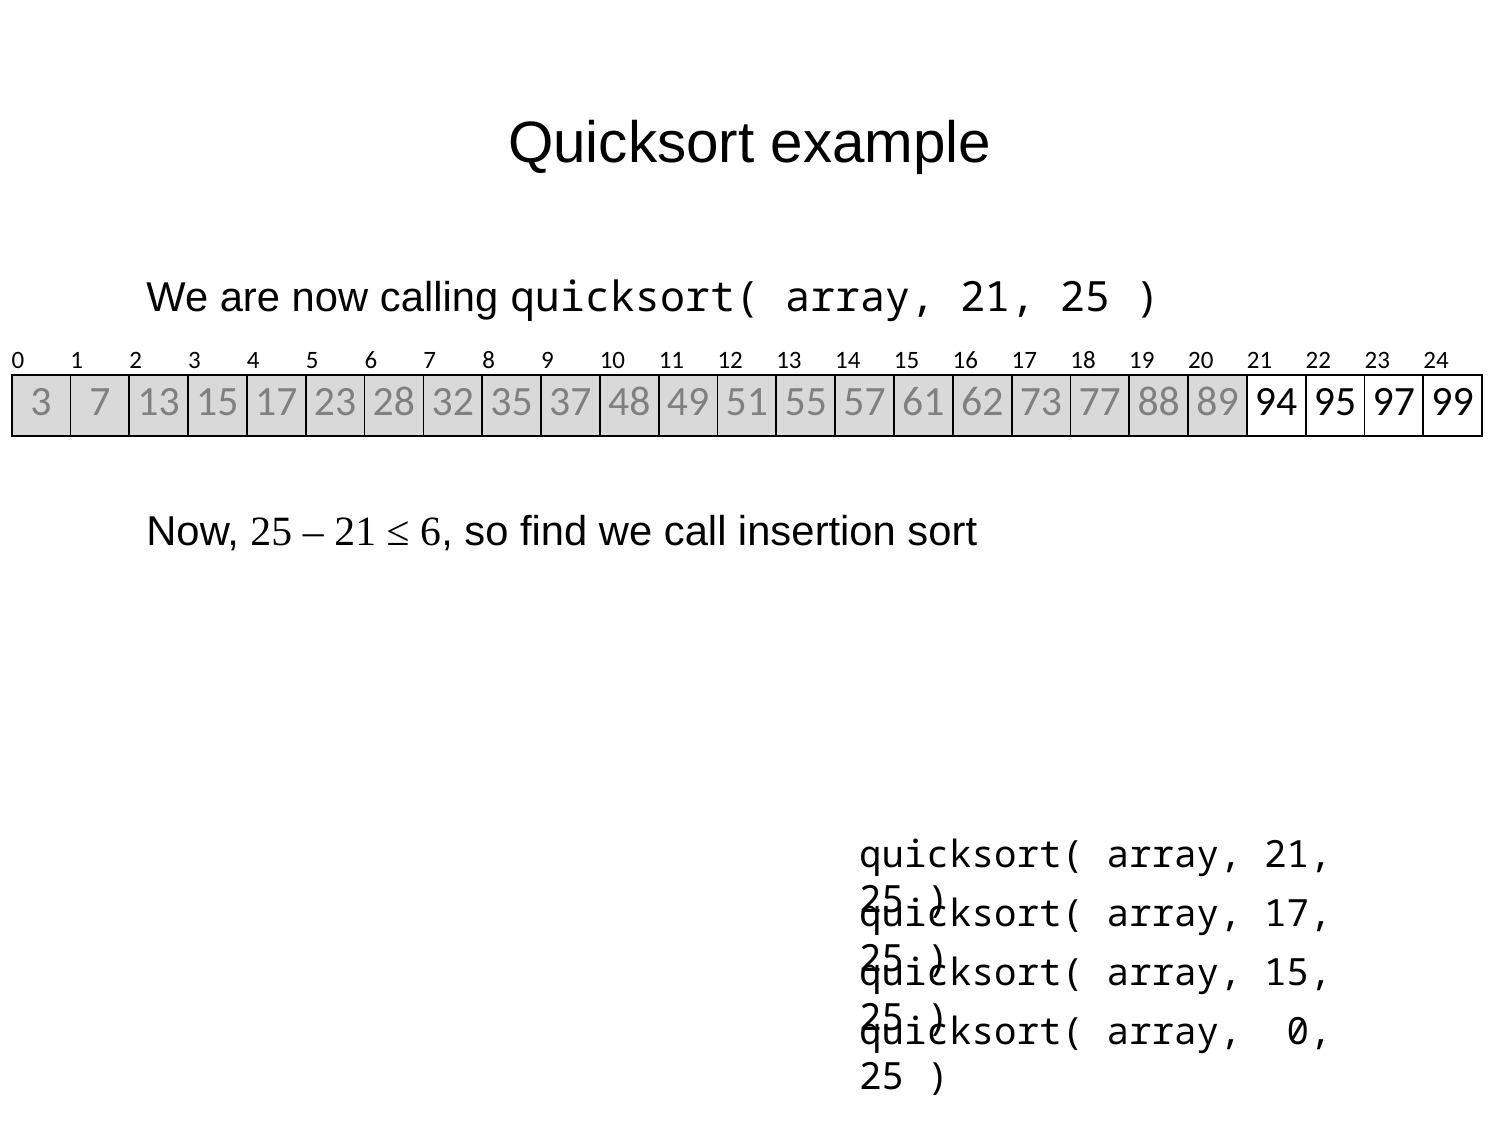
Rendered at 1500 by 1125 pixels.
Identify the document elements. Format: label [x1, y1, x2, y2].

table_cell [836, 376, 893, 435]
table_cell [1365, 376, 1422, 435]
table_cell [601, 376, 658, 435]
table_cell [189, 376, 246, 435]
table_cell [71, 376, 128, 435]
list [74, 262, 1426, 350]
table_cell [1013, 376, 1070, 435]
list [74, 437, 1426, 1006]
table_cell [365, 376, 423, 435]
table_cell [954, 376, 1011, 435]
table_header [12, 350, 1482, 374]
table_cell [542, 376, 599, 435]
table_cell [307, 376, 364, 435]
table_cell [1424, 376, 1481, 435]
title [74, 44, 1426, 233]
table_cell [660, 376, 717, 435]
table_cell [483, 376, 540, 435]
table_cell [718, 376, 775, 435]
table_cell [1307, 376, 1364, 435]
table_cell [1189, 376, 1246, 435]
table_cell [1248, 376, 1305, 435]
text_box [844, 822, 1447, 1105]
table_cell [13, 376, 70, 435]
table_cell [1071, 376, 1128, 435]
table_cell [1130, 376, 1187, 435]
table_cell [130, 376, 187, 435]
table_cell [895, 376, 952, 435]
table_cell [777, 376, 834, 435]
table_cell [248, 376, 305, 435]
table_cell [424, 376, 481, 435]
